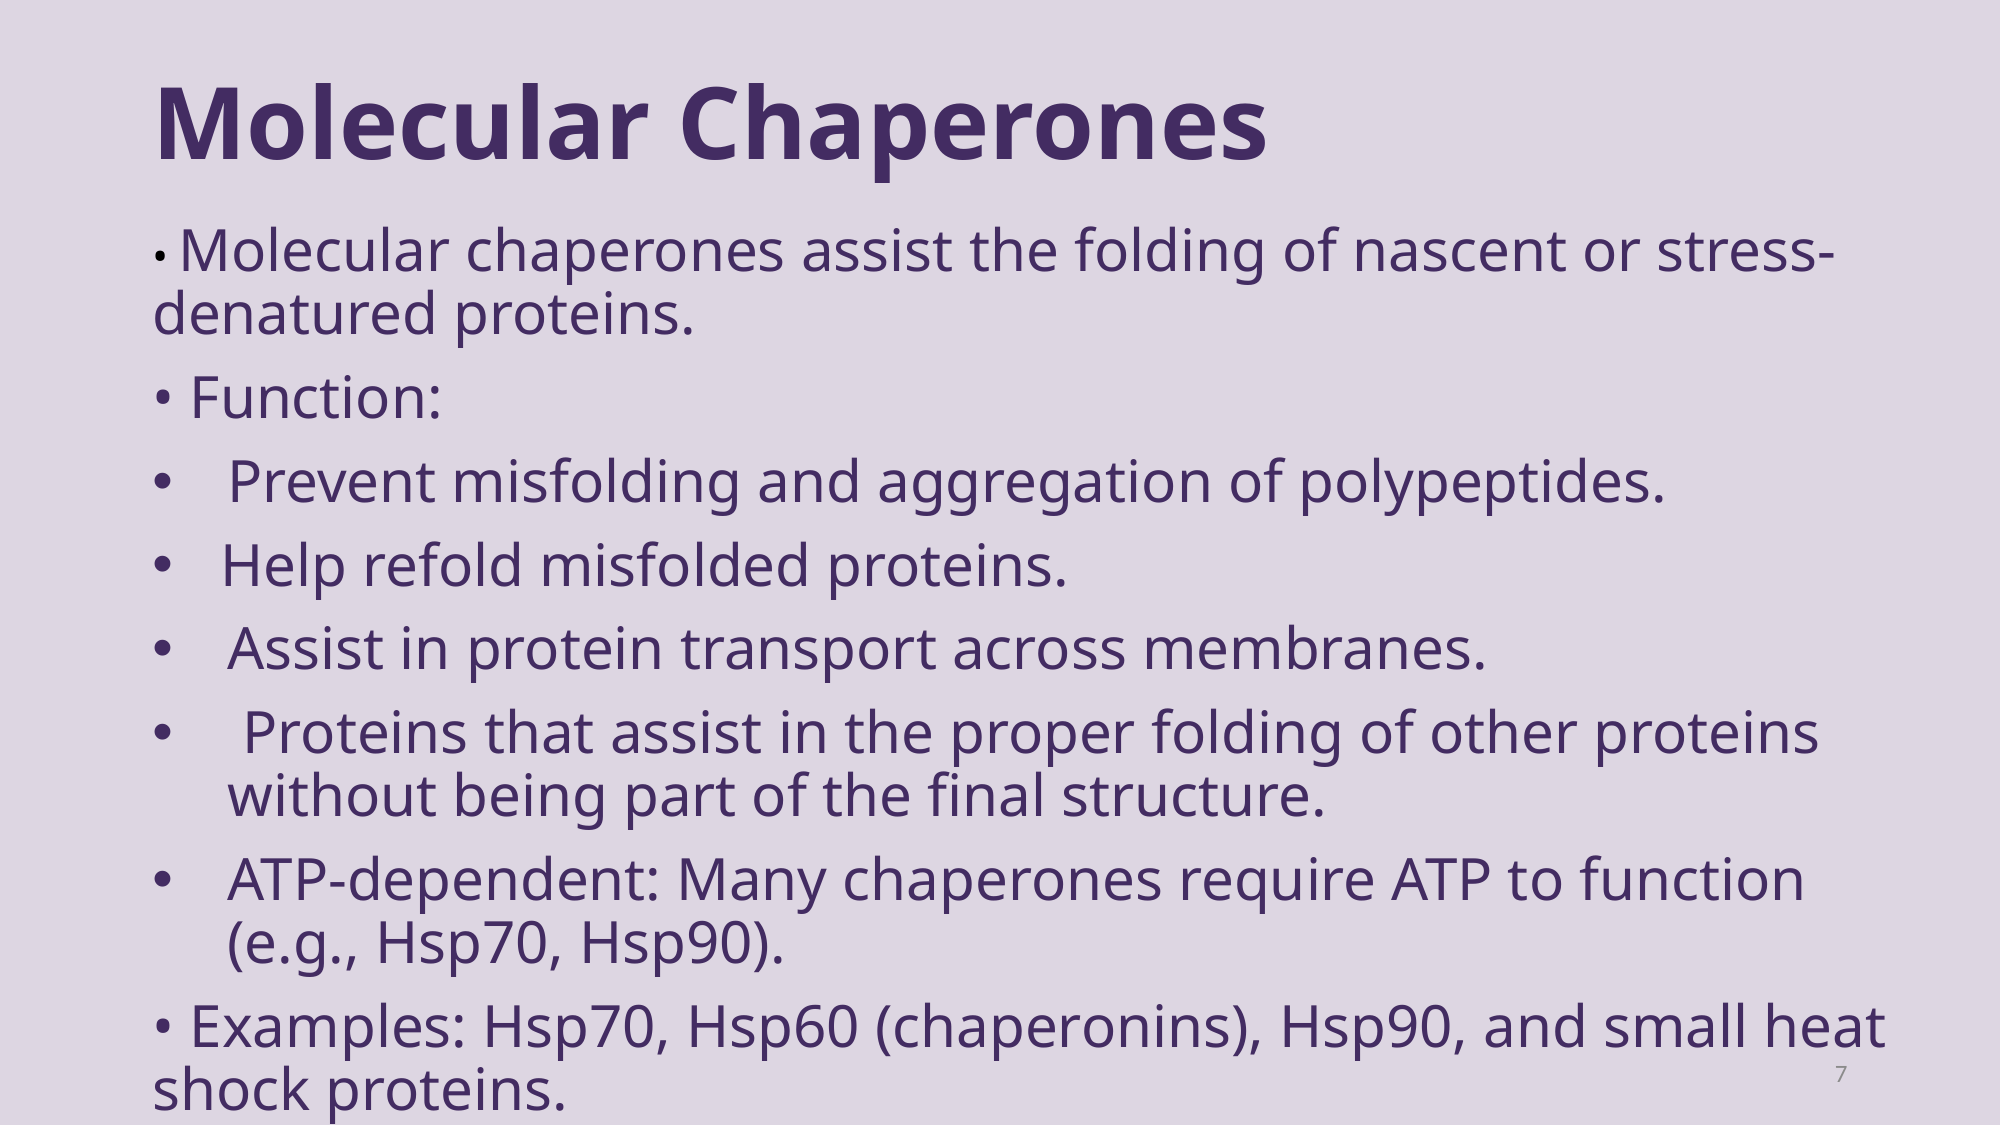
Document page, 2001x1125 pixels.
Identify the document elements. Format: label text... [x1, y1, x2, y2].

title Molecular Chaperones [137, 18, 1863, 213]
list • Molecular chaperones assist the folding of nascent or stress-denatured proteins. • Function: Prevent misfolding and aggregation of polypeptides. Help refold misfolded proteins. Assist in protein transport across membranes. Proteins that assist in the proper folding of other proteins without being part of the final structure. ATP-dependent: Many chaperones require ATP to function (e.g., Hsp70, Hsp90). • Examples: Hsp70, Hsp60 (chaperonins), Hsp90, and small heat shock proteins. [137, 213, 1911, 912]
slide_number 7 [1412, 1042, 1863, 1103]
